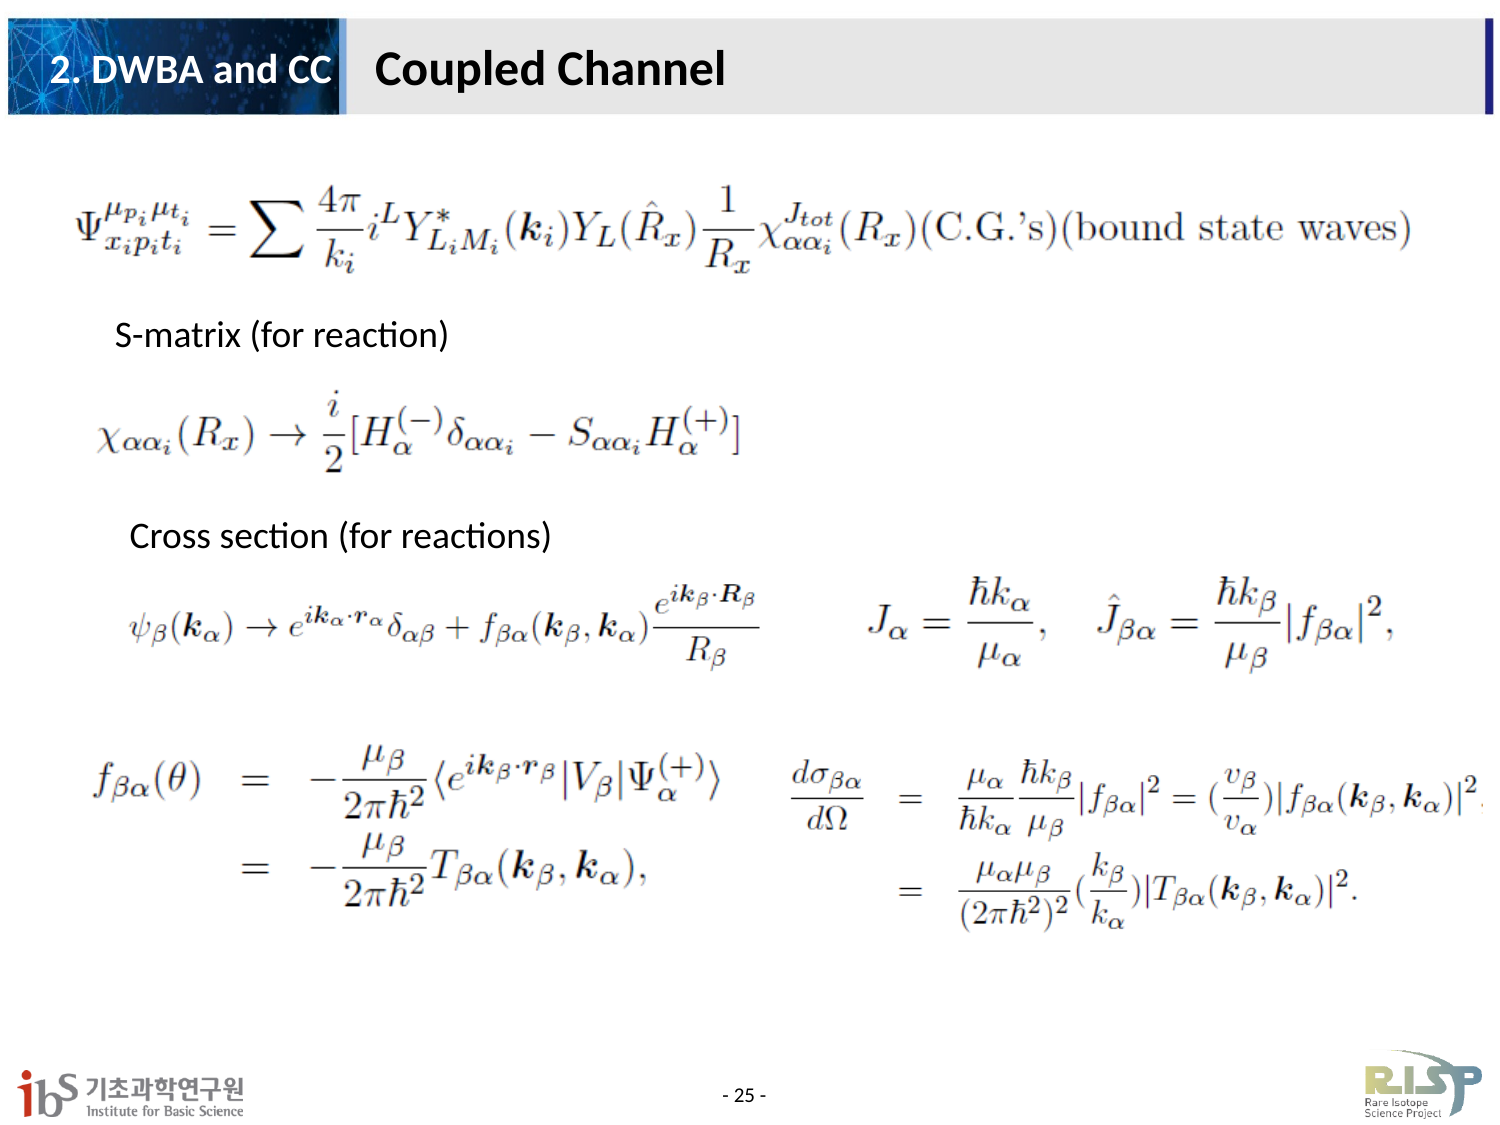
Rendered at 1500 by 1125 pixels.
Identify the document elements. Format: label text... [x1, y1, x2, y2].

picture [76, 373, 801, 504]
picture [17, 1070, 243, 1117]
picture [844, 550, 1395, 693]
text_box Cross section (for reactions) [114, 504, 568, 563]
picture [102, 563, 777, 706]
picture [69, 715, 746, 927]
picture [2, 10, 1500, 130]
text_box S-matrix (for reaction) [100, 302, 465, 363]
picture [62, 160, 1438, 302]
picture [1364, 1049, 1482, 1119]
picture [777, 729, 1483, 941]
